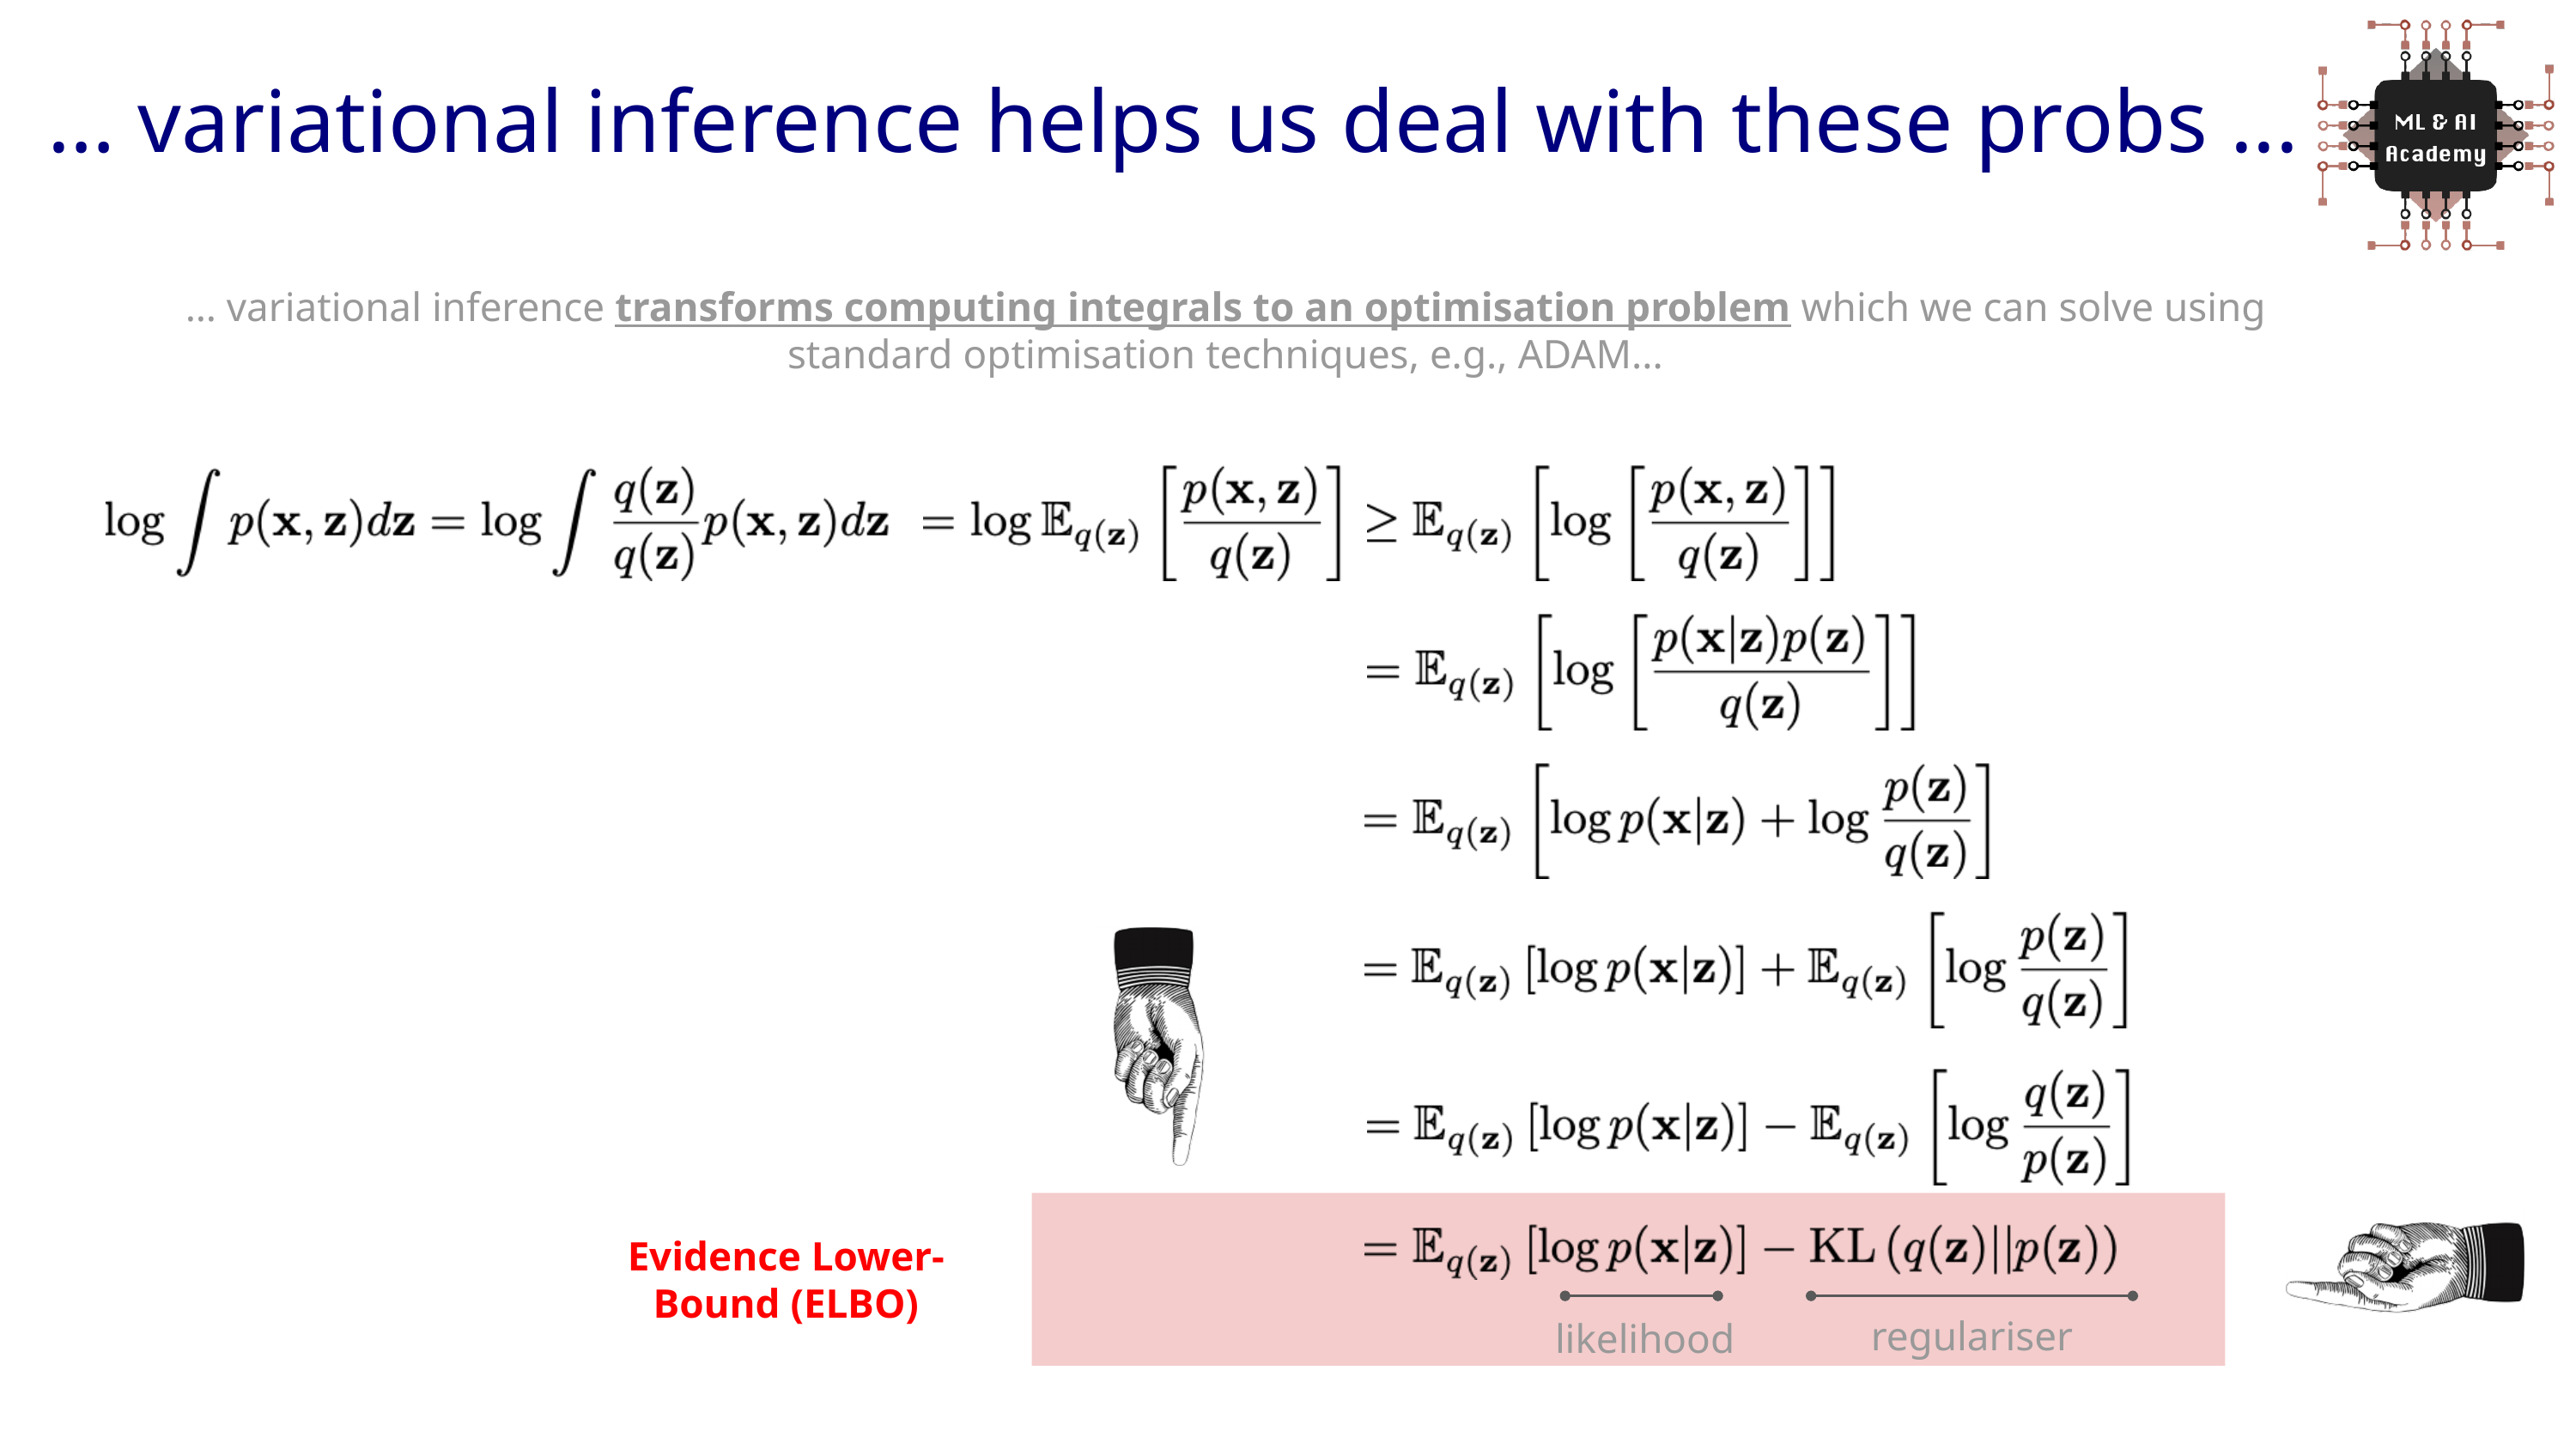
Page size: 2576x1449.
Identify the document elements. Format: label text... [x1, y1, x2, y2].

title … variational inference helps us deal with these probs ... [21, 40, 2312, 195]
picture [2317, 17, 2555, 251]
picture [1364, 911, 2128, 926]
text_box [574, 926, 2524, 1380]
picture [923, 464, 1341, 582]
picture [1367, 464, 1835, 582]
title … variational inference transforms computing integrals to an optimisation problem which we can solve using standard optimisation techniques, e.g., ADAM... [83, 256, 2367, 421]
picture [105, 464, 897, 582]
picture [1364, 761, 1991, 880]
picture [1367, 613, 1916, 731]
